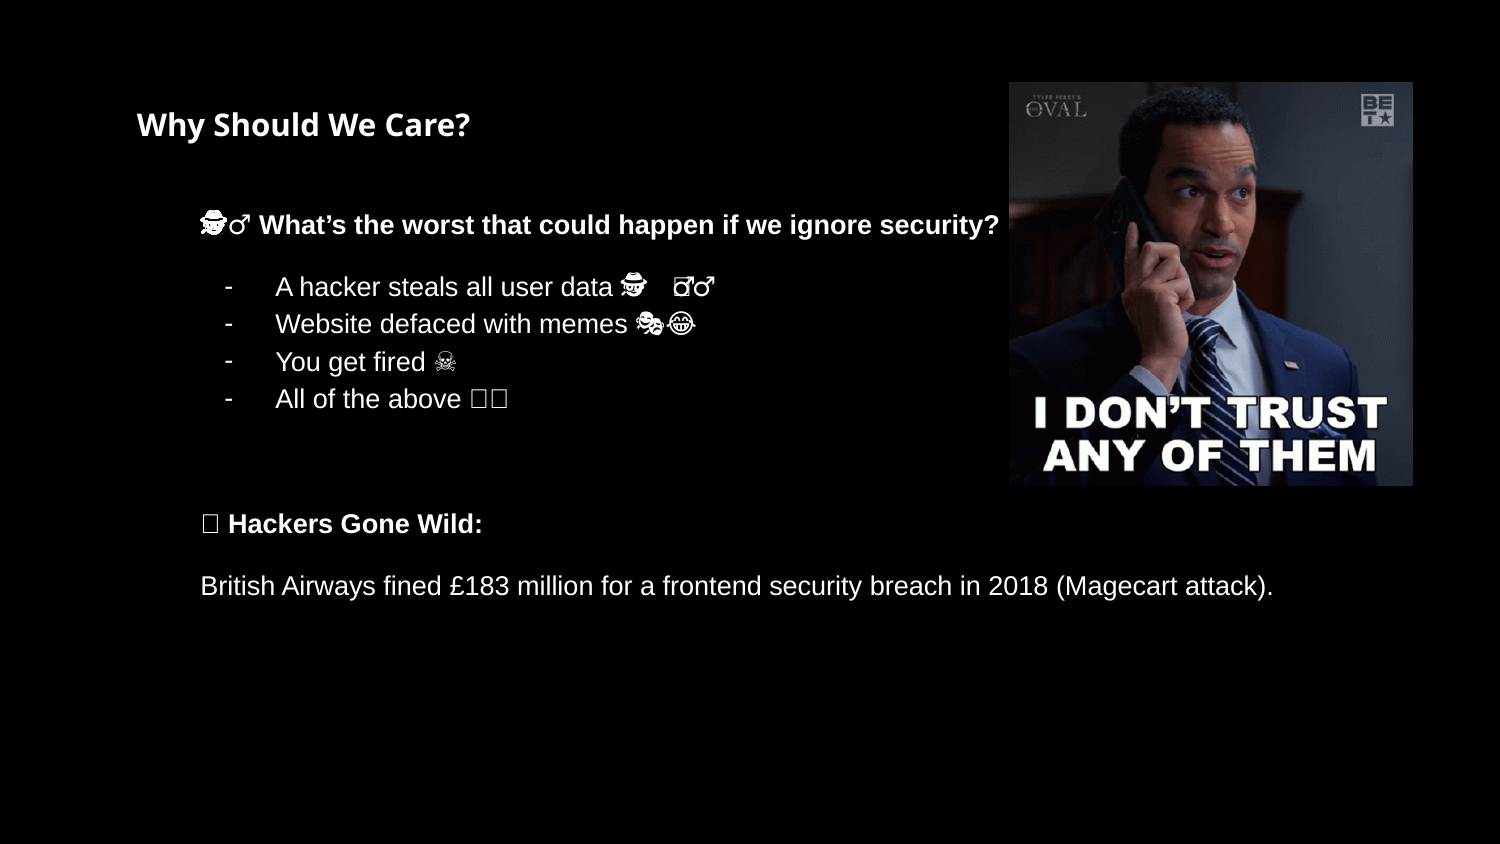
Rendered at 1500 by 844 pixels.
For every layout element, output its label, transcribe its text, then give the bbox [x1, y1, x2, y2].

text_box Why Should We Care? [121, 90, 1004, 158]
text_box 🕵️‍♂️ What’s the worst that could happen if we ignore security? A hacker steals all user data 🕵️‍♂️💾 Website defaced with memes 🎭😂 You get fired ☠️🔥 All of the above 💼🚨 💀 Hackers Gone Wild: British Airways fined £183 million for a frontend security breach in 2018 (Magecart attack). [185, 187, 1303, 616]
picture [1009, 82, 1413, 487]
